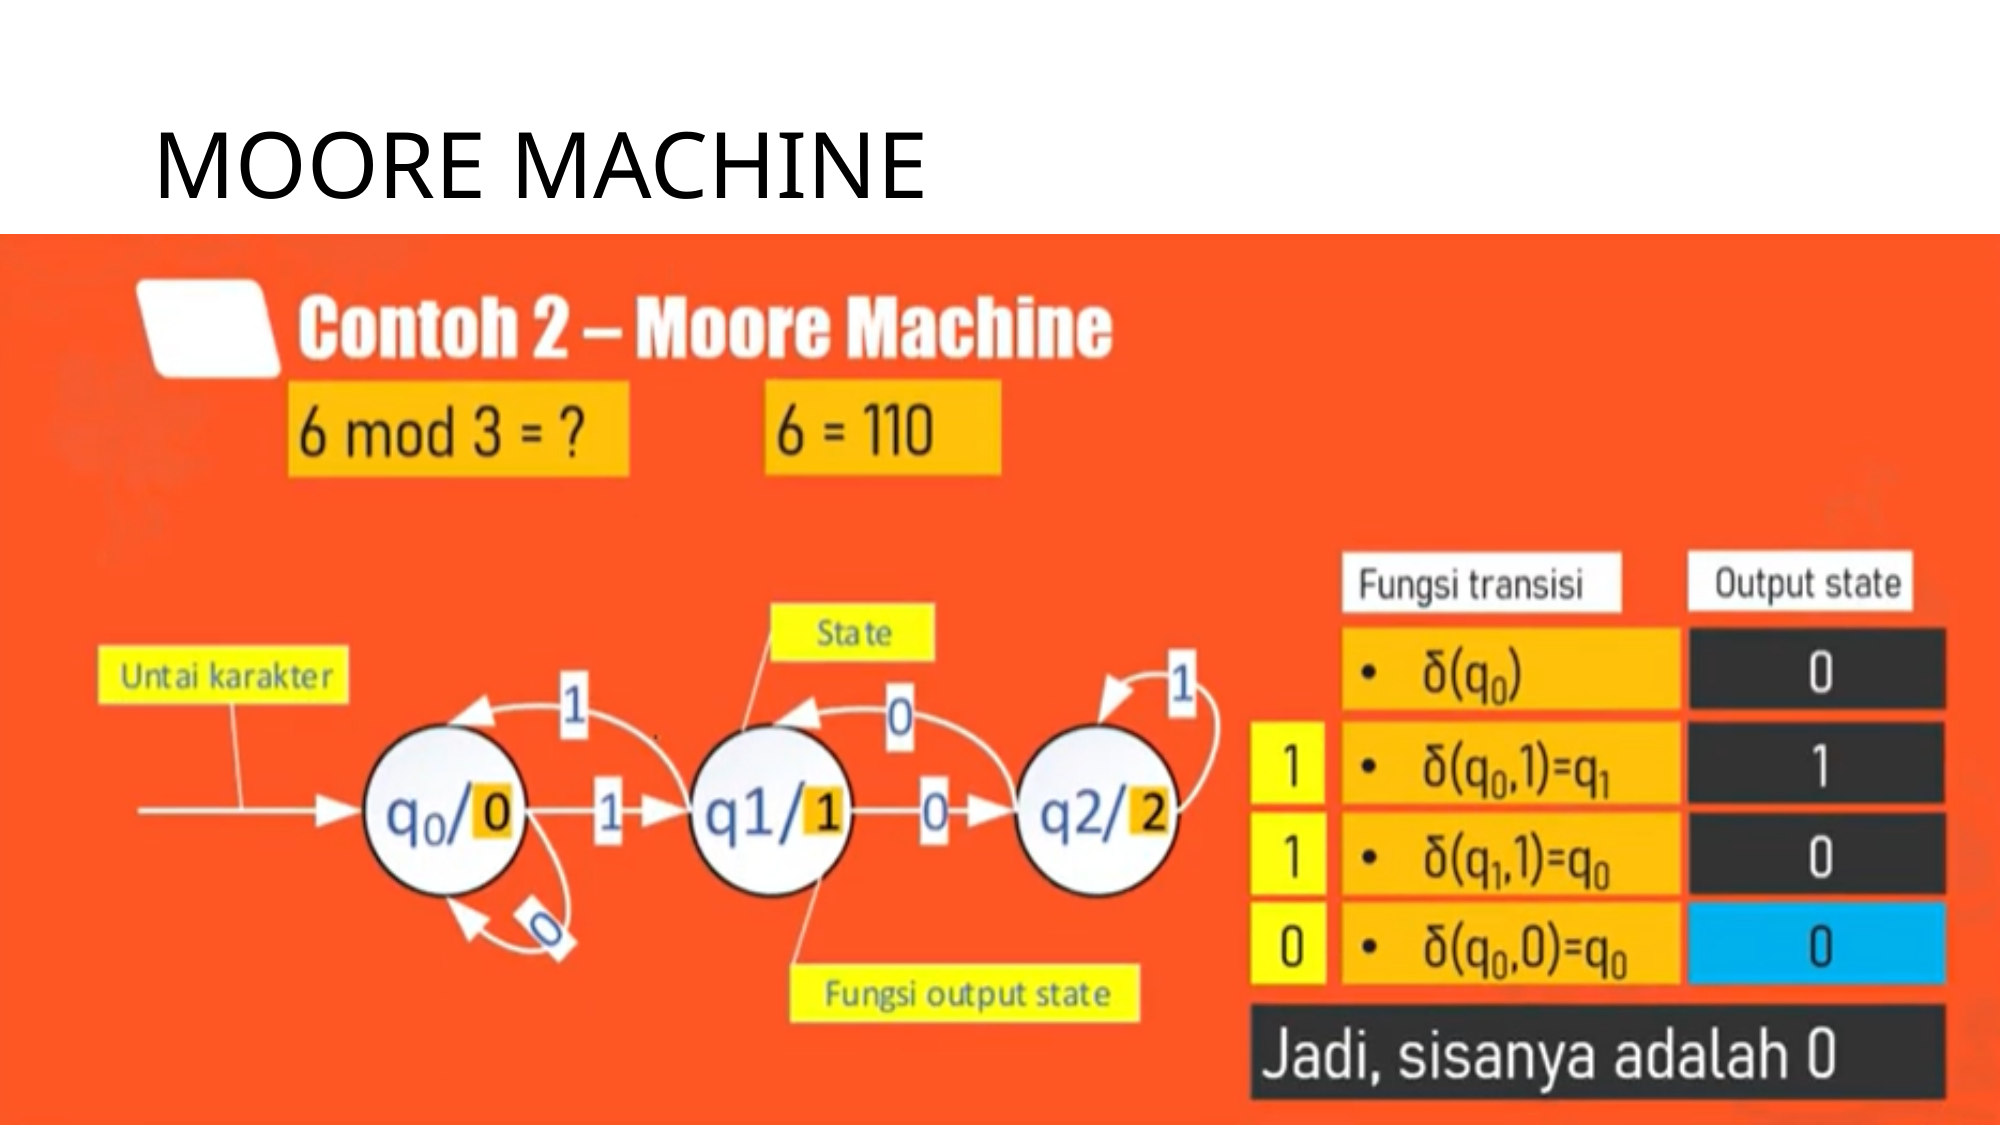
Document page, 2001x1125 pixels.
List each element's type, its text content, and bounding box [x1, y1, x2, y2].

title MOORE MACHINE [137, 59, 1863, 234]
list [0, 234, 2000, 1125]
